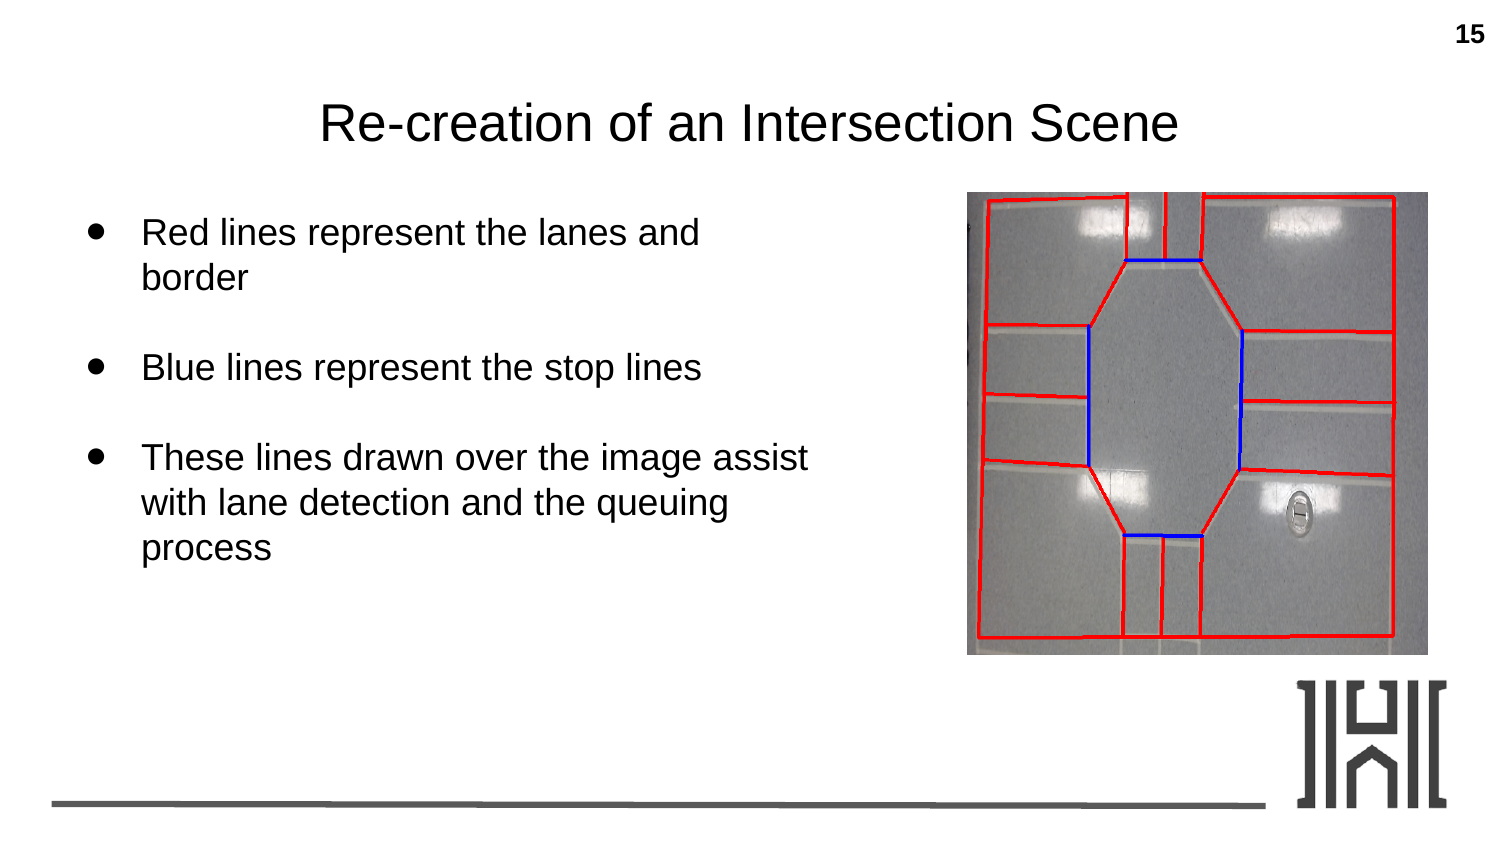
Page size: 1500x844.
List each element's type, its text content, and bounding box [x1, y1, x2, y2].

slide_number 15 [1410, 0, 1500, 65]
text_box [51, 803, 1266, 807]
title Re-creation of an Intersection Scene [51, 72, 1449, 167]
picture [1285, 658, 1459, 832]
text_box Red lines represent the lanes and border Blue lines represent the stop lines These lines drawn over the image assist with lane detection and the queuing process [51, 192, 847, 737]
picture [966, 192, 1428, 655]
